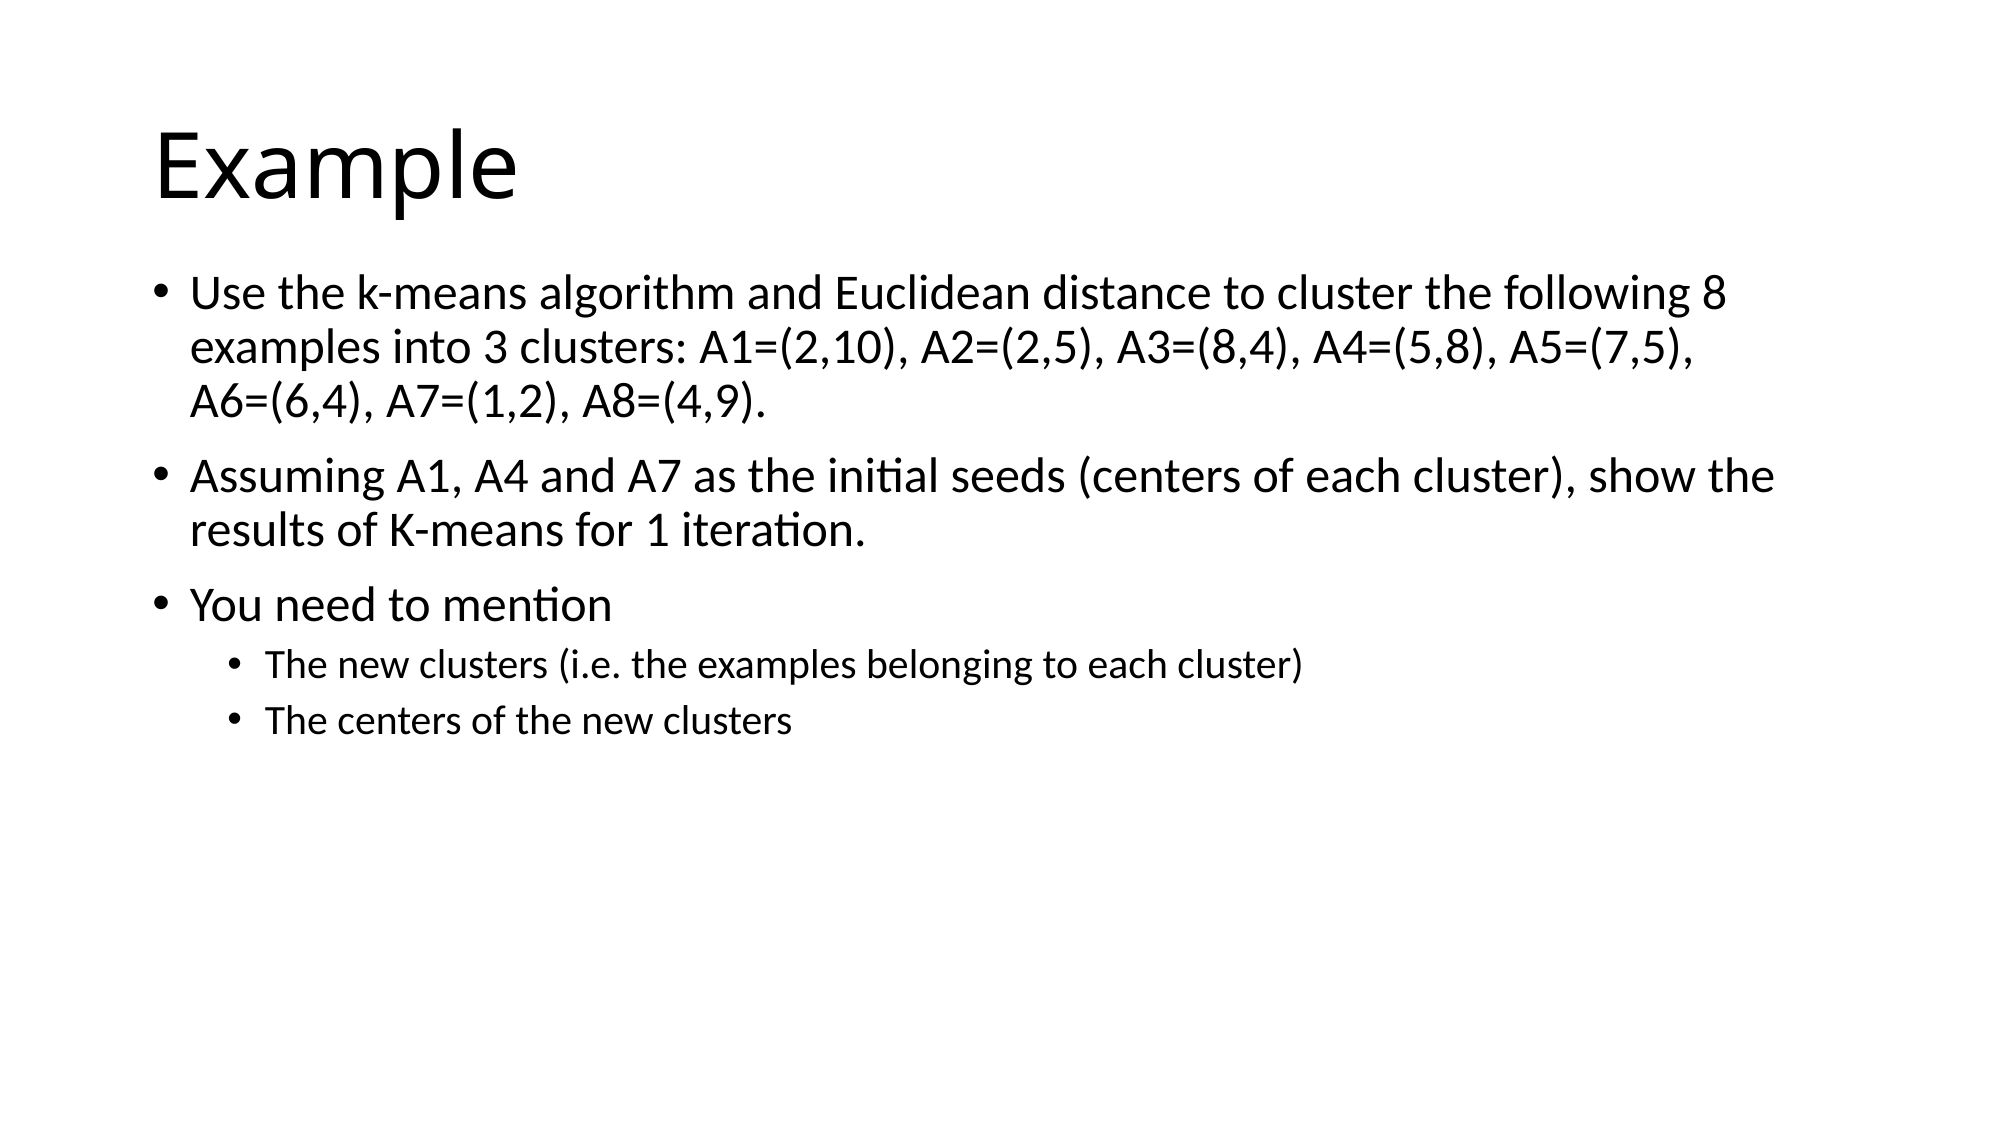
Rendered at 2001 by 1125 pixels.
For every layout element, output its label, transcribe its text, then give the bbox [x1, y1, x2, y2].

title Example [137, 59, 1863, 259]
list Use the k-means algorithm and Euclidean distance to cluster the following 8 examples into 3 clusters: A1=(2,10), A2=(2,5), A3=(8,4), A4=(5,8), A5=(7,5), A6=(6,4), A7=(1,2), A8=(4,9). Assuming A1, A4 and A7 as the initial seeds (centers of each cluster), show the results of K-means for 1 iteration. You need to mention The new clusters (i.e. the examples belonging to each cluster) The centers of the new clusters [137, 259, 1863, 973]
